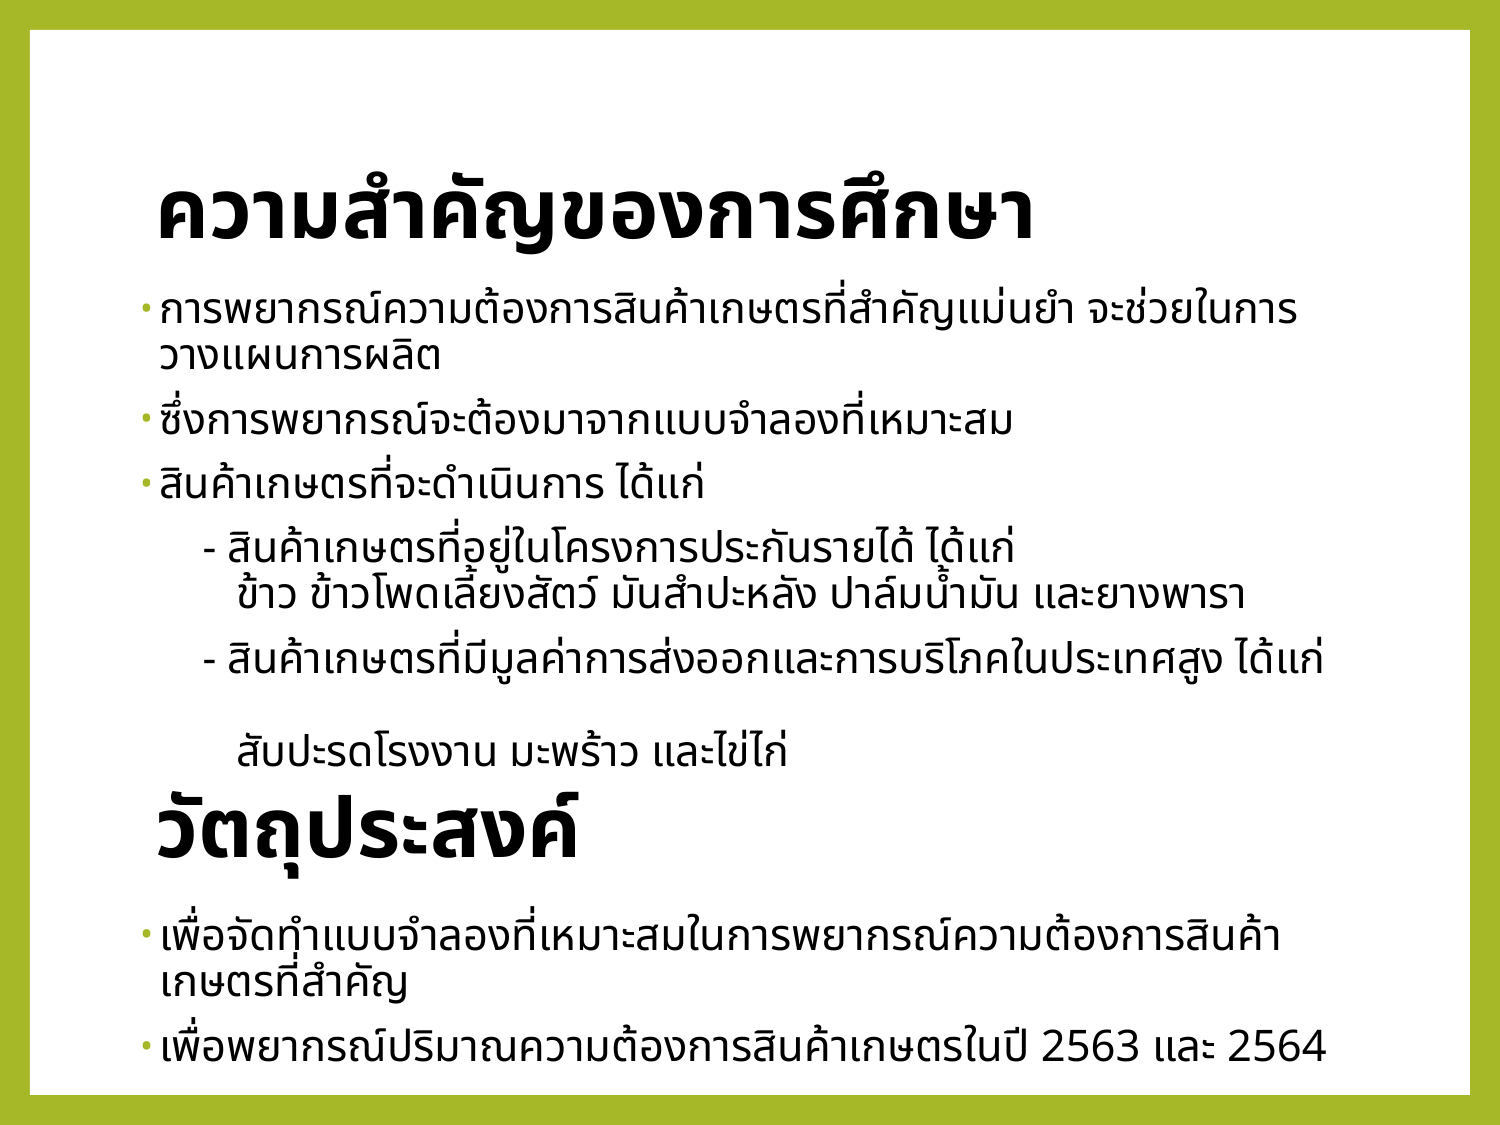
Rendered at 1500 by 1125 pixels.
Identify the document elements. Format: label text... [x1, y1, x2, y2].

text_box วัตถุประสงค์ [140, 718, 1356, 905]
title ความสำคัญของการศึกษา [140, 99, 1356, 278]
list การพยากรณ์ความต้องการสินค้าเกษตรที่สำคัญแม่นยำ จะช่วยในการวางแผนการผลิต ซึ่งการพยากรณ์จะต้องมาจากแบบจำลองที่เหมาะสม สินค้าเกษตรที่จะดำเนินการ ได้แก่ - สินค้าเกษตรที่อยู่ในโครงการประกันรายได้ ได้แก่ ข้าว ข้าวโพดเลี้ยงสัตว์ มันสำปะหลัง ปาล์มน้ำมัน และยางพารา - สินค้าเกษตรที่มีมูลค่าการส่งออกและการบริโภคในประเทศสูง ได้แก่ สับปะรดโรงงาน มะพร้าว และไข่ไก่ [120, 278, 1376, 787]
text_box เพื่อจัดทำแบบจำลองที่เหมาะสมในการพยากรณ์ความต้องการสินค้าเกษตรที่สำคัญ เพื่อพยากรณ์ปริมาณความต้องการสินค้าเกษตรในปี 2563 และ 2564 [120, 905, 1376, 1094]
